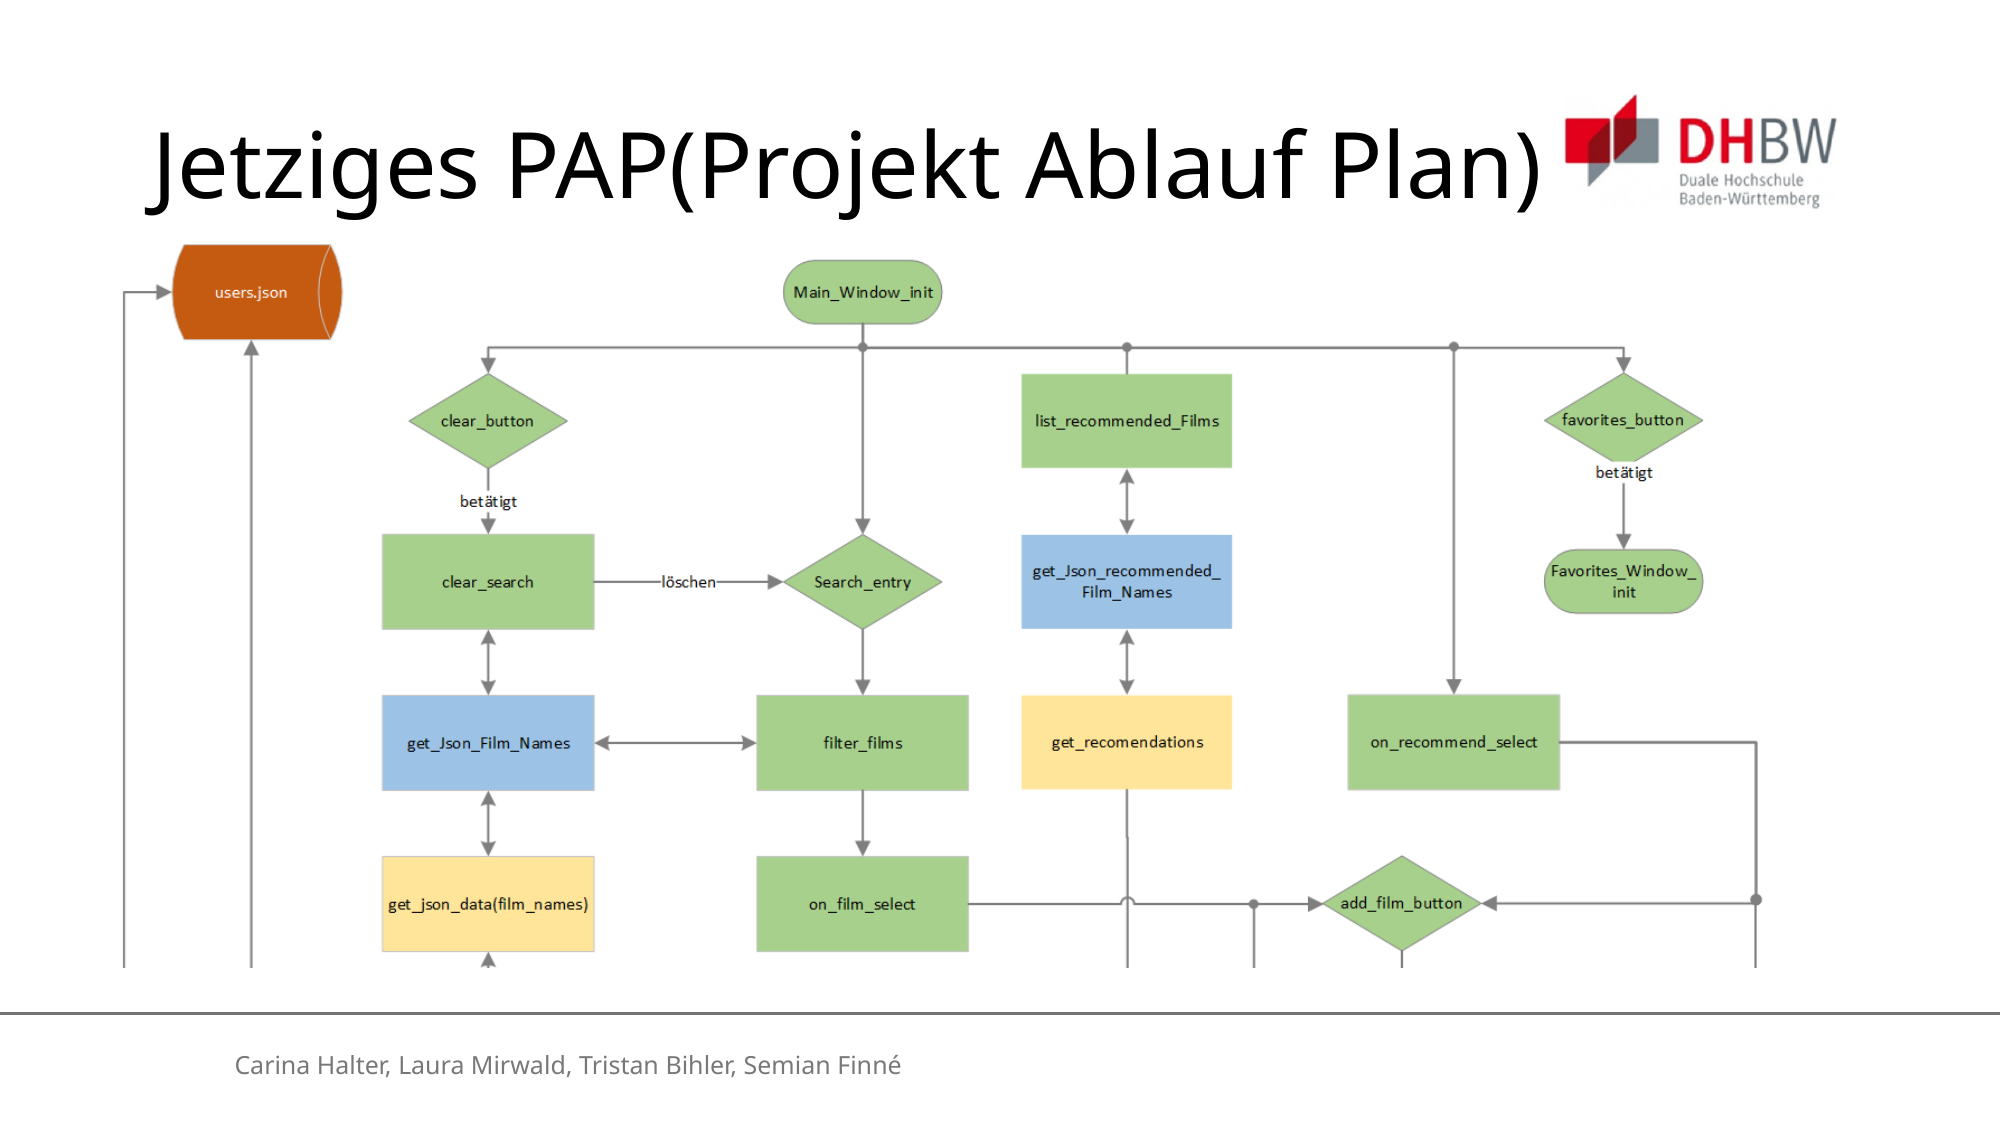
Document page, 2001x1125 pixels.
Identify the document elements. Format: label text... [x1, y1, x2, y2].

footer Carina Halter, Laura Mirwald, Tristan Bihler, Semian Finné [137, 1036, 1000, 1097]
picture [121, 242, 1863, 968]
title Jetziges PAP(Projekt Ablauf Plan) [137, 59, 1863, 242]
